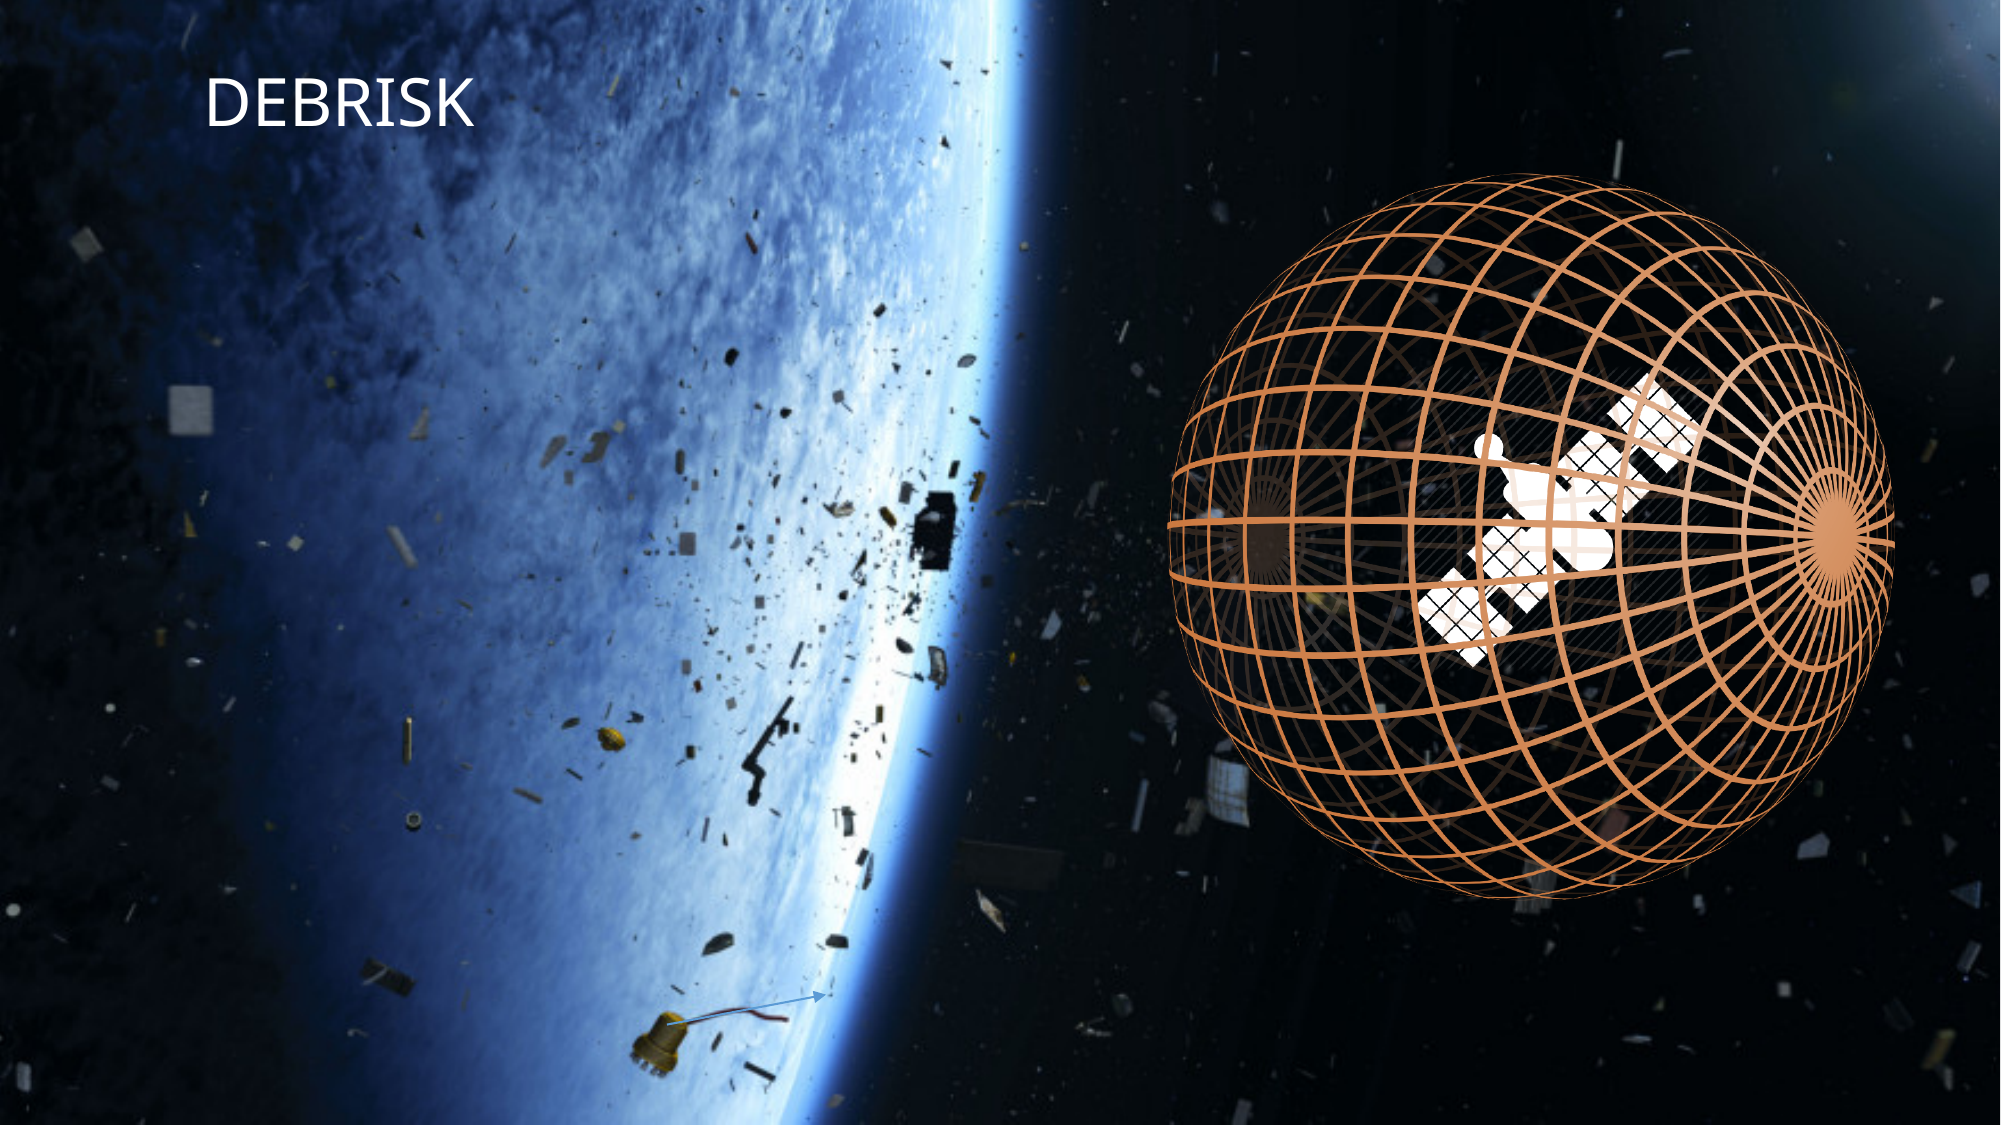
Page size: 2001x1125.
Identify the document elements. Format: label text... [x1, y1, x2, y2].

picture [0, 0, 2001, 1125]
text_box DEBRISK [0, 52, 827, 148]
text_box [666, 994, 827, 1025]
